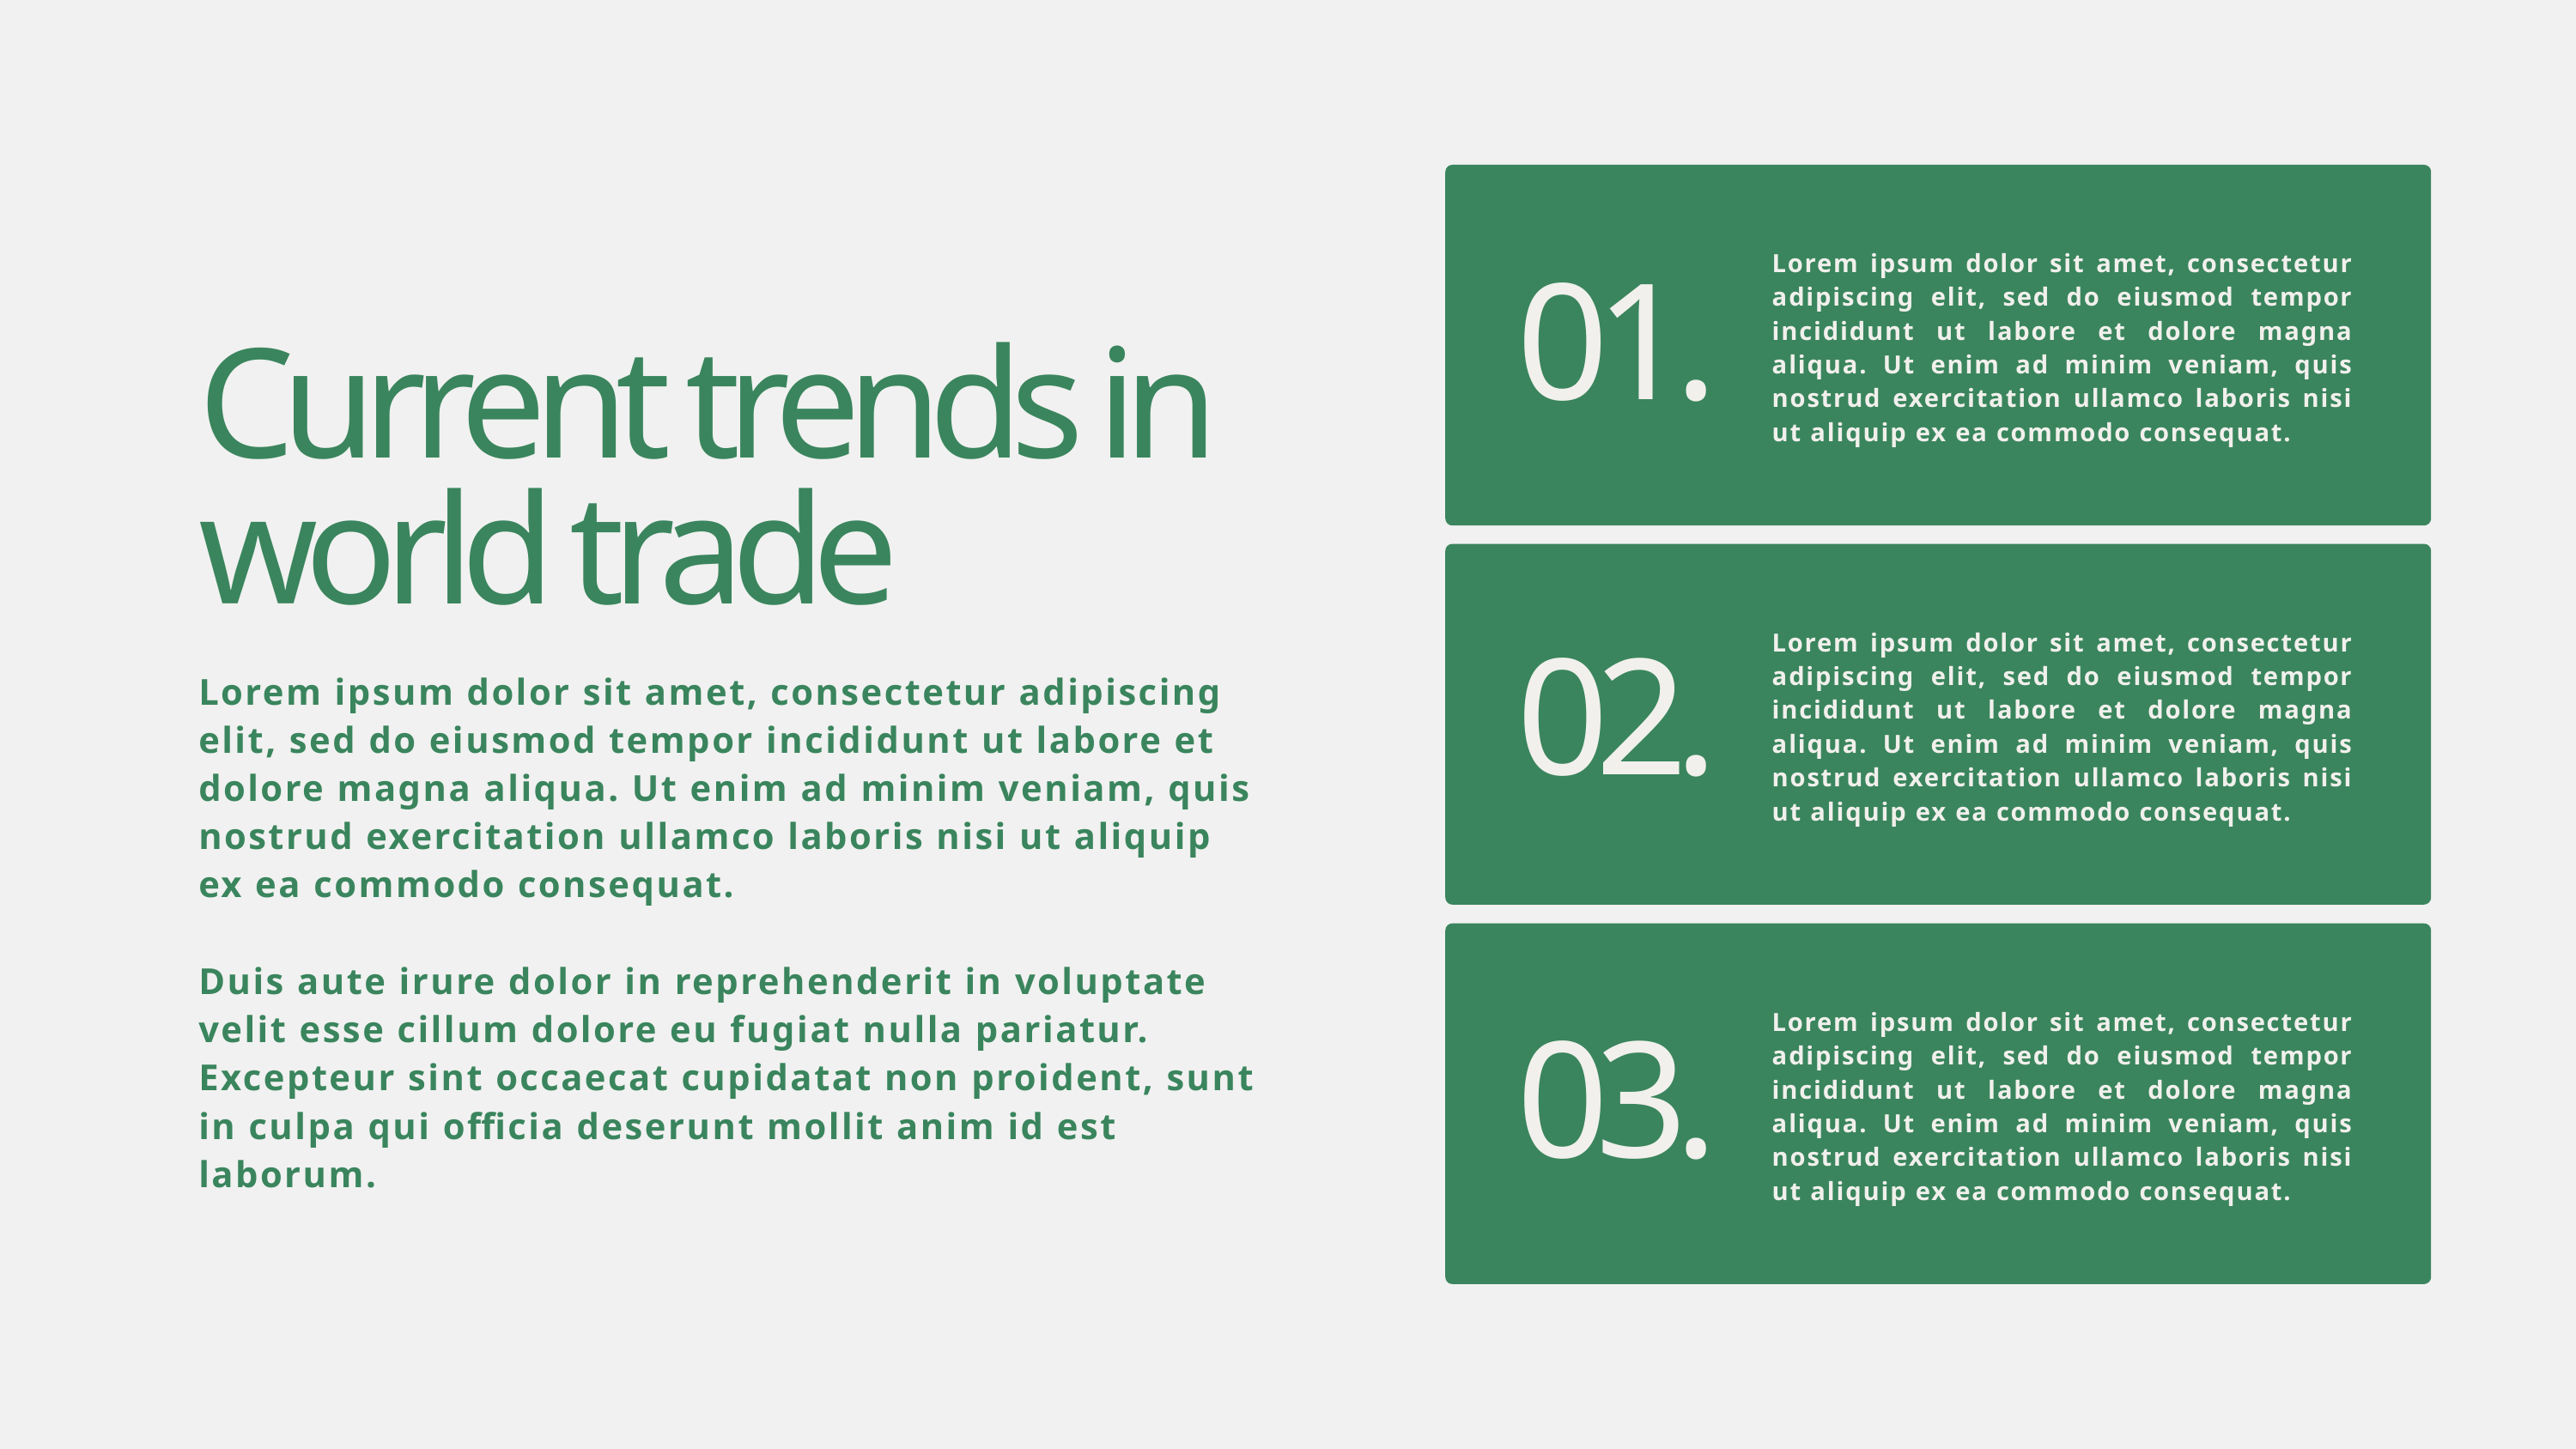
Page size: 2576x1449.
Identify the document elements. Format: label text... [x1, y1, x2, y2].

text_box Current trends in world trade [198, 342, 1358, 634]
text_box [1444, 923, 2432, 1285]
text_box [1444, 164, 2432, 526]
text_box Lorem ipsum dolor sit amet, consectetur adipiscing elit, sed do eiusmod tempor incididunt ut labore et dolore magna aliqua. Ut enim ad minim veniam, quis nostrud exercitation ullamco laboris nisi ut aliquip ex ea commodo consequat. Duis aute irure dolor in reprehenderit in voluptate velit esse cillum dolore eu fugiat nulla pariatur. Excepteur sint occaecat cupidatat non proident, sunt in culpa qui officia deserunt mollit anim id est laborum. [198, 664, 1258, 1195]
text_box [1444, 543, 2432, 905]
